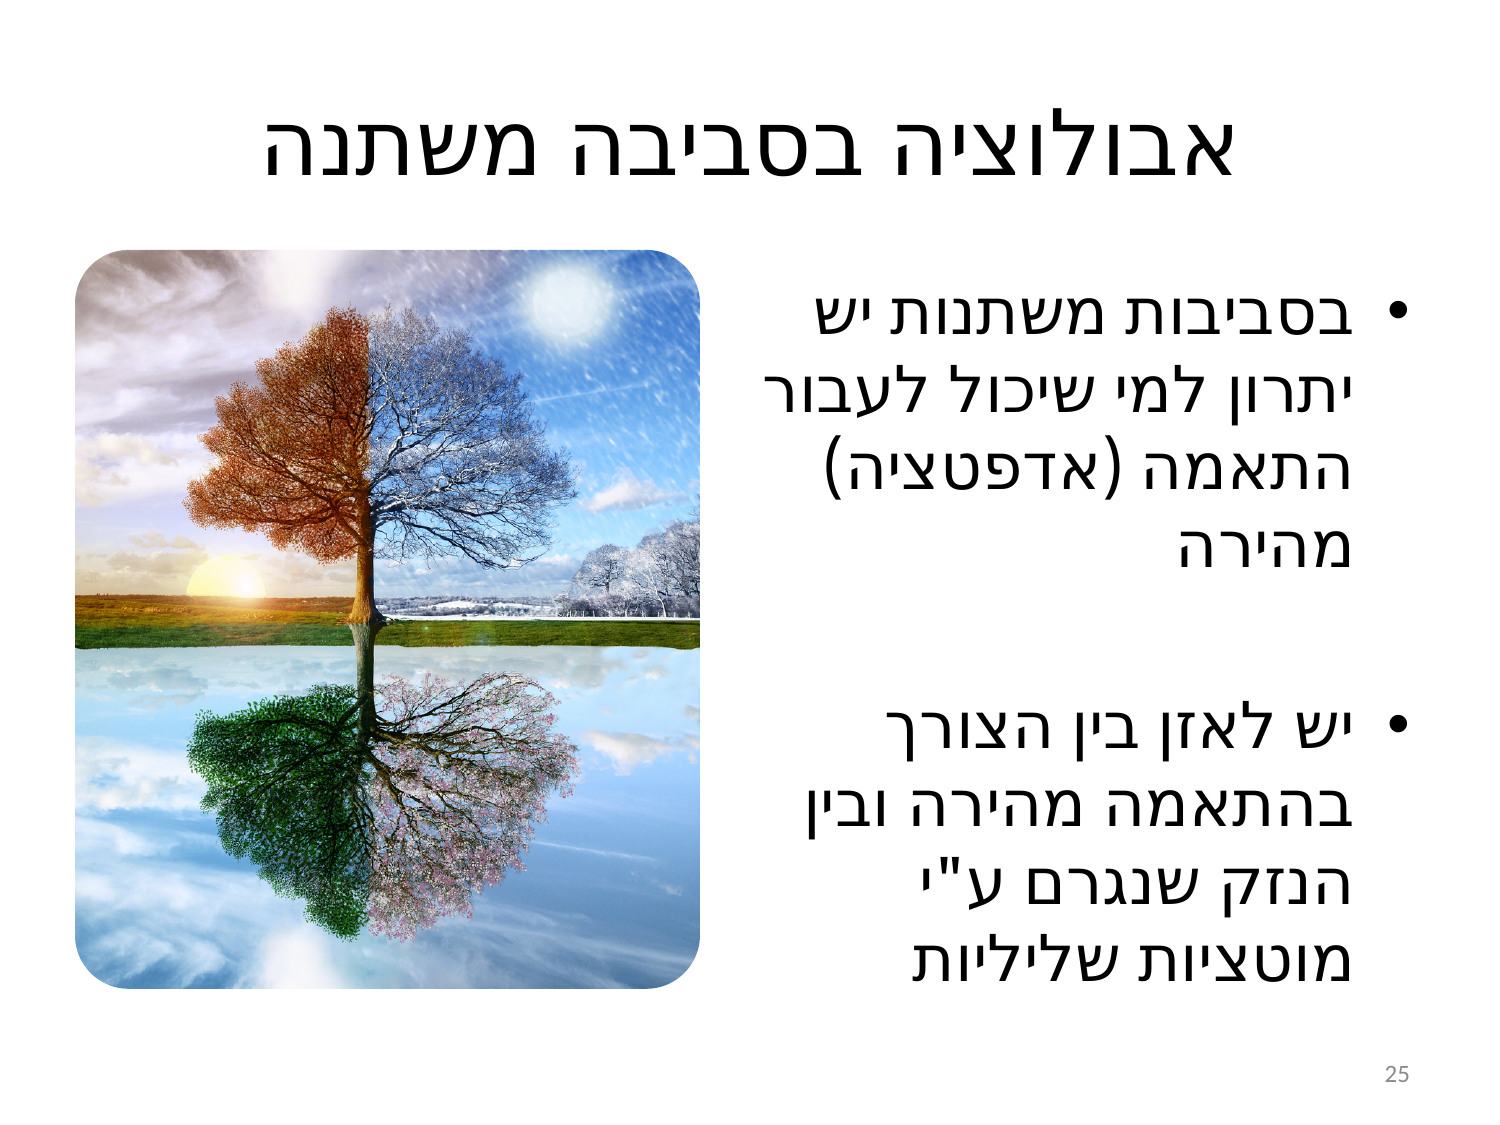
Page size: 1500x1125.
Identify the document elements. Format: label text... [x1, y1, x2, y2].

picture [74, 249, 701, 990]
slide_number 25 [1074, 1042, 1425, 1103]
title אבולוציה בסביבה משתנה [75, 45, 1425, 233]
list בסביבות משתנות יש יתרון למי שיכול לעבור התאמה (אדפטציה) מהירה יש לאזן בין הצורך בהתאמה מהירה ובין הנזק שנגרם ע"י מוטציות שליליות [737, 262, 1425, 1005]
